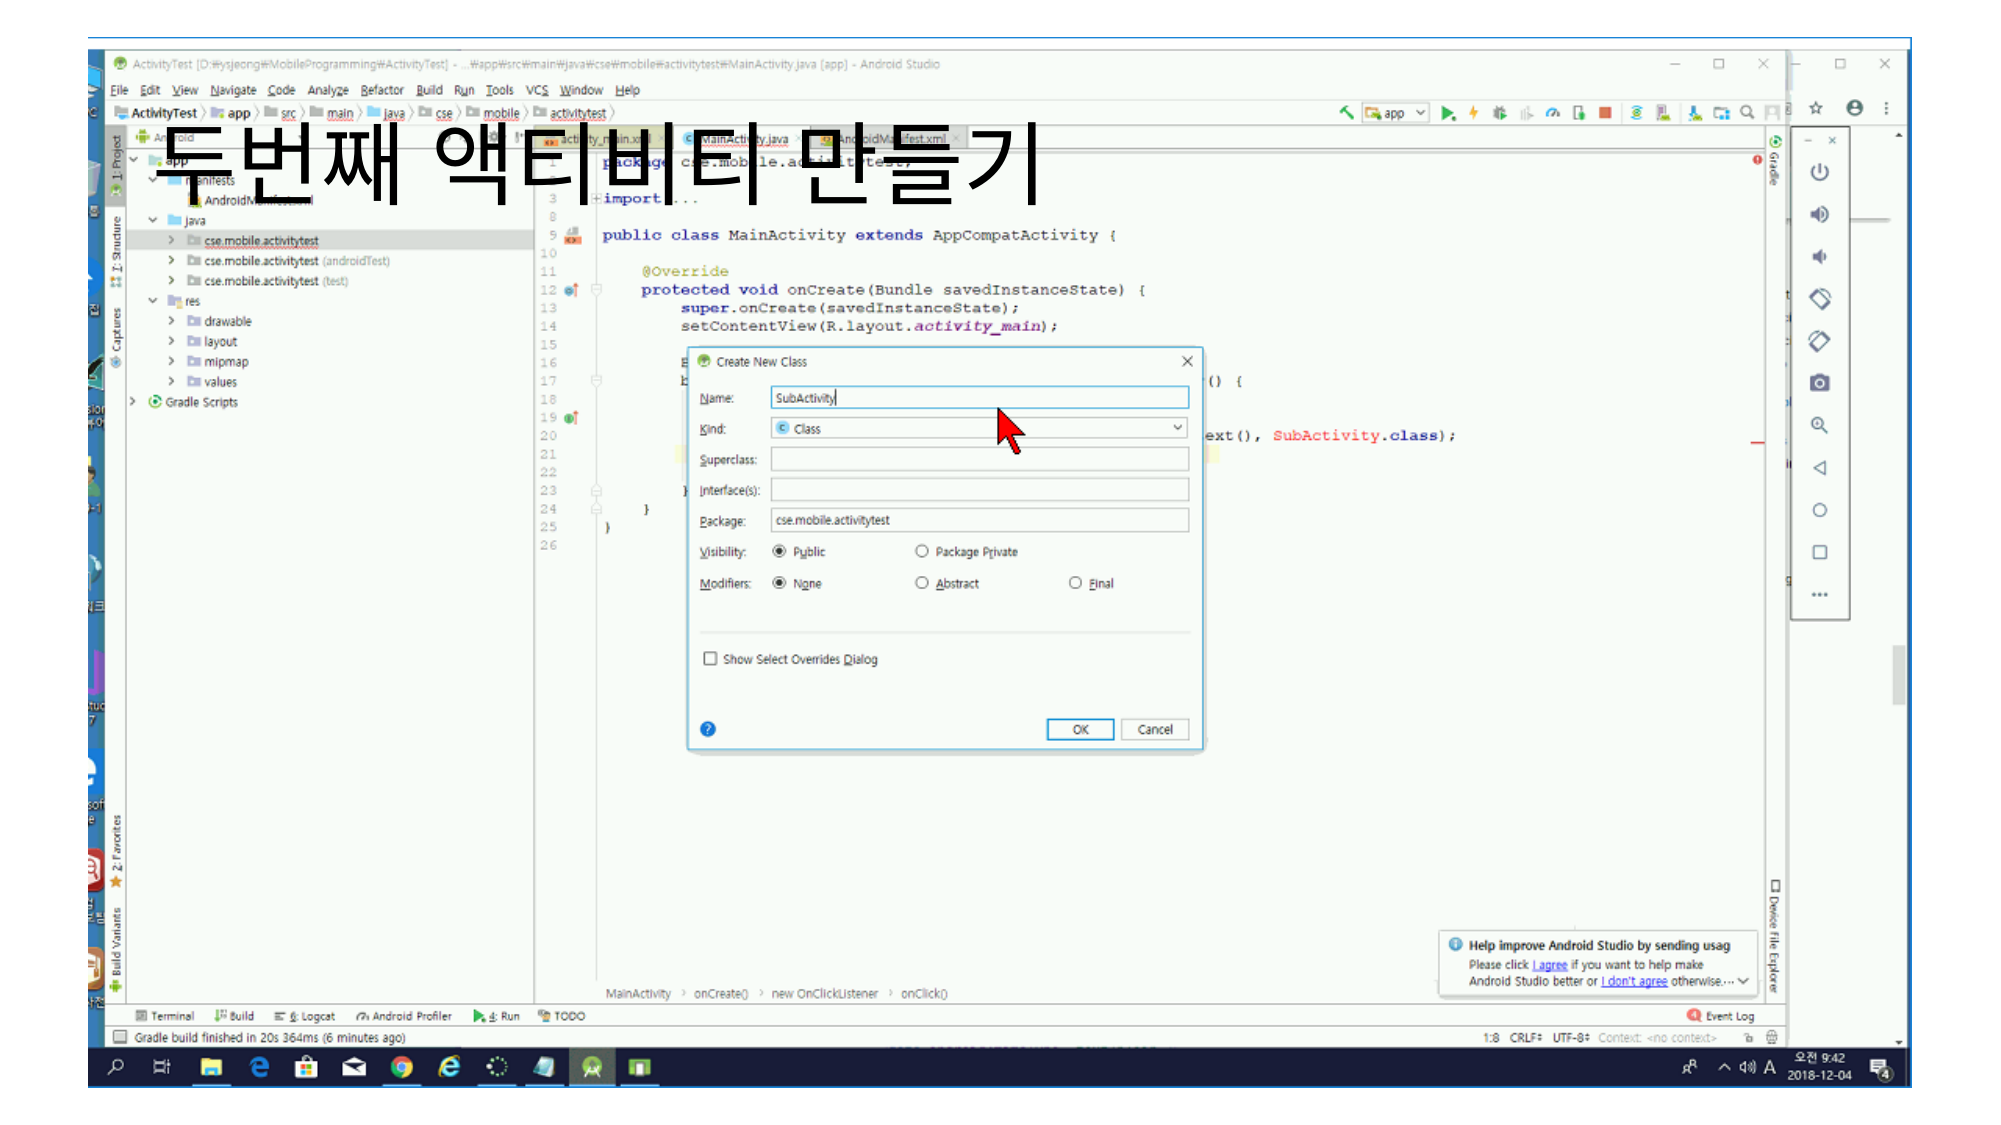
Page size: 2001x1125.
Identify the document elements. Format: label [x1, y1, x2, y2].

picture [88, 37, 1912, 1088]
